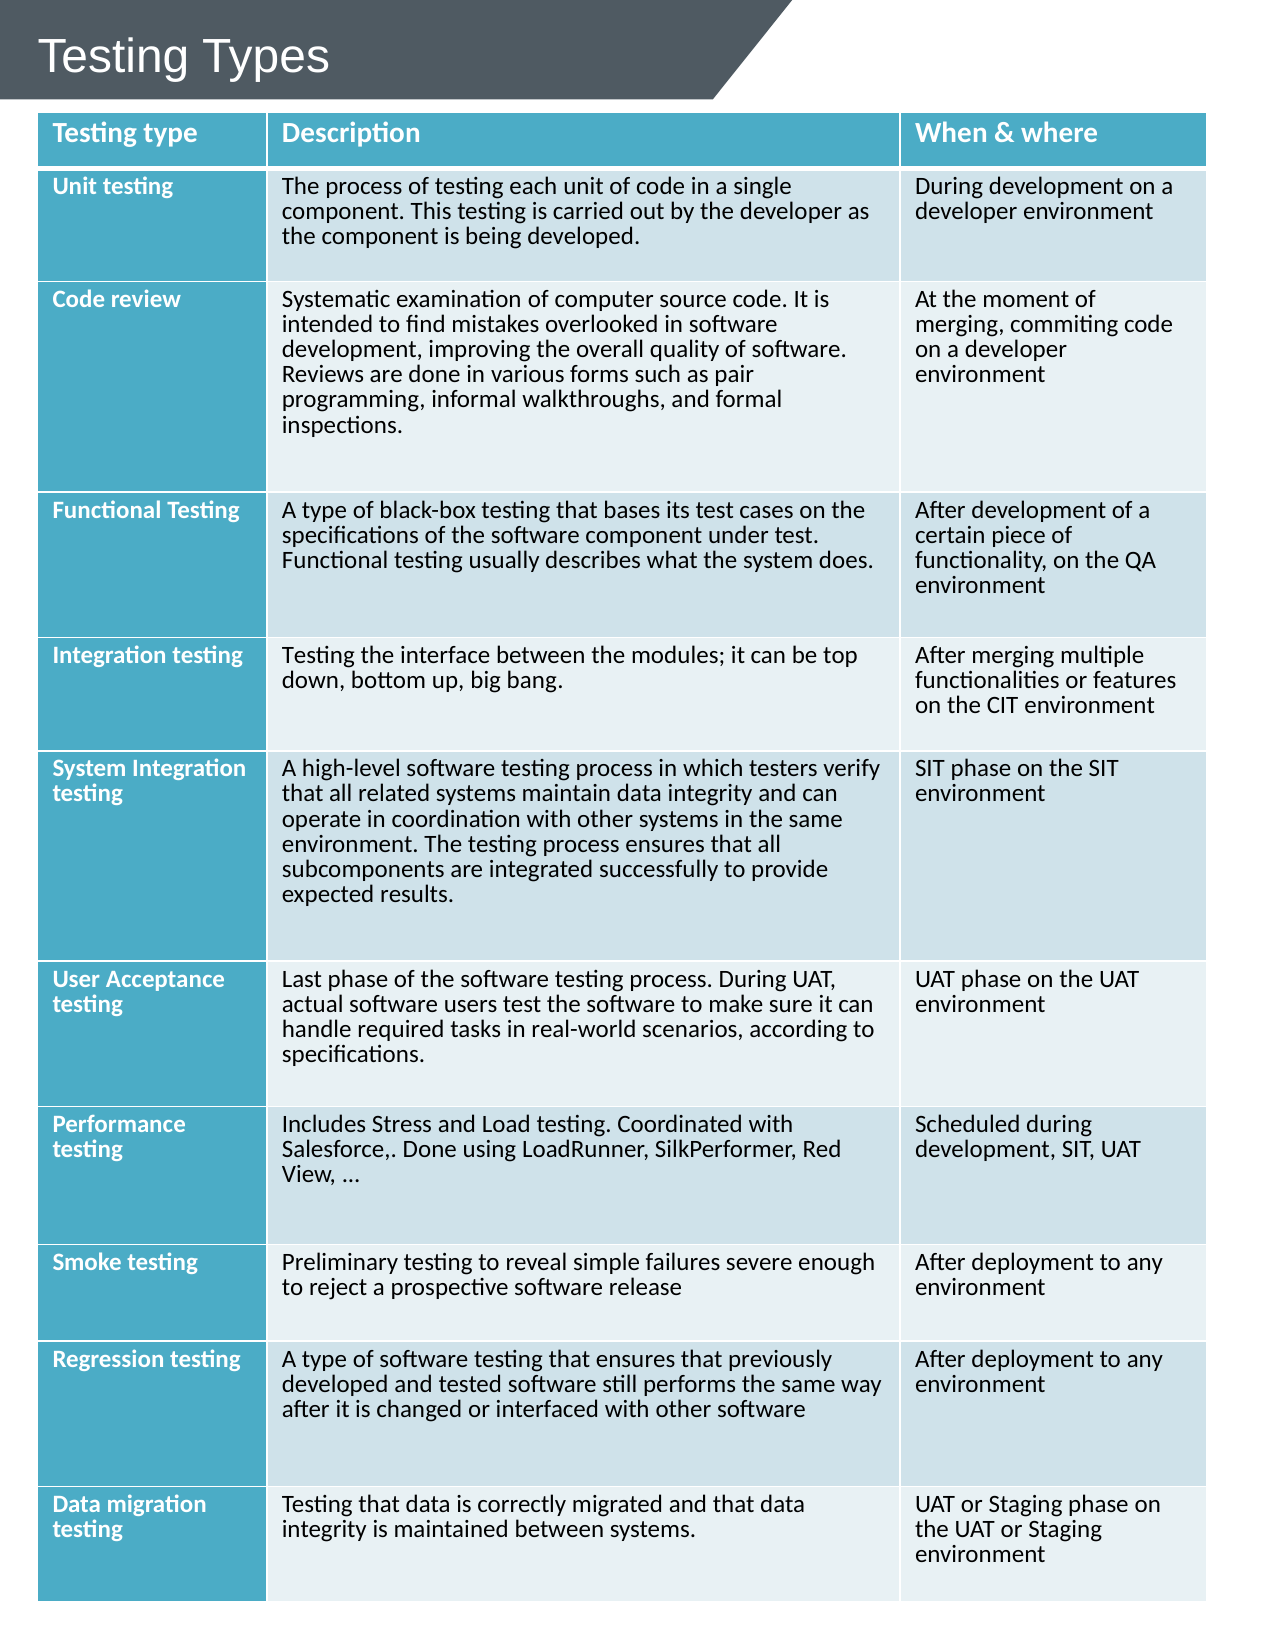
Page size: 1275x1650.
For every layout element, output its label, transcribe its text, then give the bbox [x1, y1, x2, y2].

table_cell SIT phase on the SIT environment [901, 752, 1206, 960]
table_cell Includes Stress and Load testing. Coordinated with Salesforce,. Done using LoadRunner, SilkPerformer, Red View, ... [268, 1107, 899, 1244]
table_cell A type of software testing that ensures that previously developed and tested software still performs the same way after it is changed or interfaced with other software [268, 1342, 899, 1486]
table_cell Integration testing [38, 638, 266, 750]
table_cell Smoke testing [38, 1245, 266, 1340]
table_header When & where [901, 113, 1206, 166]
table_cell Last phase of the software testing process. During UAT, actual software users test the software to make sure it can handle required tasks in real-world scenarios, according to specifications. [268, 962, 899, 1106]
table_cell Testing that data is correctly migrated and that data integrity is maintained between systems. [268, 1487, 899, 1601]
table_cell After deployment to any environment [901, 1342, 1206, 1486]
table_cell UAT phase on the UAT environment [901, 962, 1206, 1106]
table_cell Functional Testing [38, 493, 266, 637]
title Testing Types [37, 24, 638, 83]
table_cell Data migration testing [38, 1487, 266, 1601]
table_cell The process of testing each unit of code in a single component. This testing is carried out by the developer as the component is being developed. [268, 171, 899, 281]
table_cell During development on a developer environment [901, 171, 1206, 281]
table_cell UAT or Staging phase on the UAT or Staging environment [901, 1487, 1206, 1601]
table_cell Testing the interface between the modules; it can be top down, bottom up, big bang. [268, 638, 899, 750]
table_cell System Integration testing [38, 752, 266, 960]
table_cell After deployment to any environment [901, 1245, 1206, 1340]
table_cell After development of a certain piece of functionality, on the QA environment [901, 493, 1206, 637]
table_cell A type of black-box testing that bases its test cases on the specifications of the software component under test. Functional testing usually describes what the system does. [268, 493, 899, 637]
table_cell Systematic examination of computer source code. It is intended to find mistakes overlooked in software development, improving the overall quality of software. Reviews are done in various forms such as pair programming, informal walkthroughs, and formal inspections. [268, 282, 899, 491]
table_cell Performance testing [38, 1107, 266, 1244]
table_cell A high-level software testing process in which testers verify that all related systems maintain data integrity and can operate in coordination with other systems in the same environment. The testing process ensures that all subcomponents are integrated successfully to provide expected results. [268, 752, 899, 960]
table_cell After merging multiple functionalities or features on the CIT environment [901, 638, 1206, 750]
table_cell Regression testing [38, 1342, 266, 1486]
table_cell Preliminary testing to reveal simple failures severe enough to reject a prospective software release [268, 1245, 899, 1340]
table_header Description [268, 113, 899, 166]
table_header Testing type [38, 113, 266, 166]
table_cell Scheduled during development, SIT, UAT [901, 1107, 1206, 1244]
table_cell Code review [38, 282, 266, 491]
table_cell Unit testing [38, 171, 266, 281]
table_cell At the moment of merging, commiting code on a developer environment [901, 282, 1206, 491]
table_cell User Acceptance testing [38, 962, 266, 1106]
